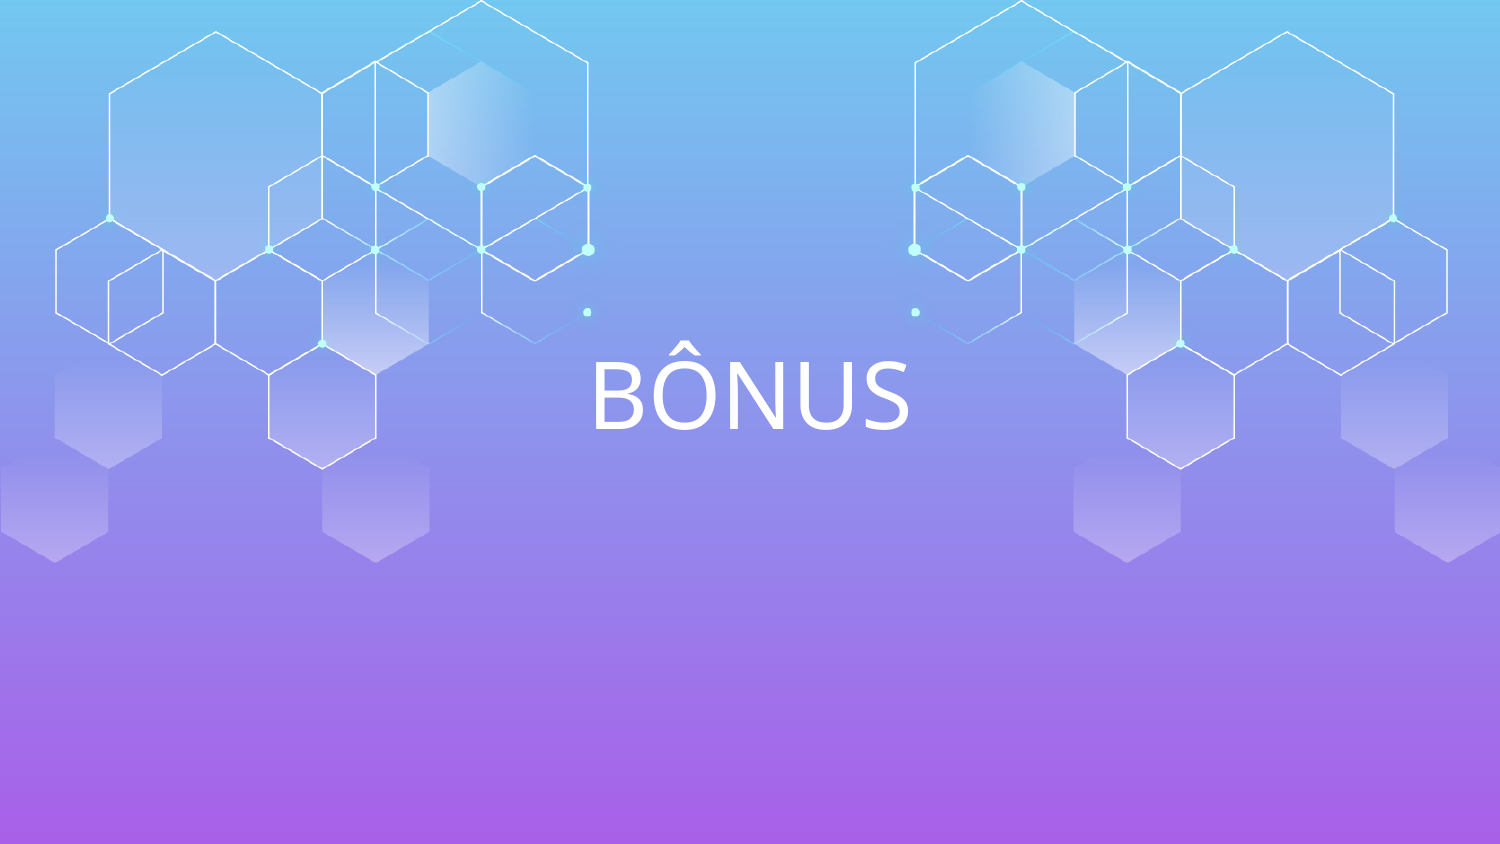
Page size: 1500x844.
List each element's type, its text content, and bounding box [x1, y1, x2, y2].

picture [1, 0, 626, 563]
title BÔNUS [203, 352, 1297, 463]
picture [876, 0, 1500, 563]
